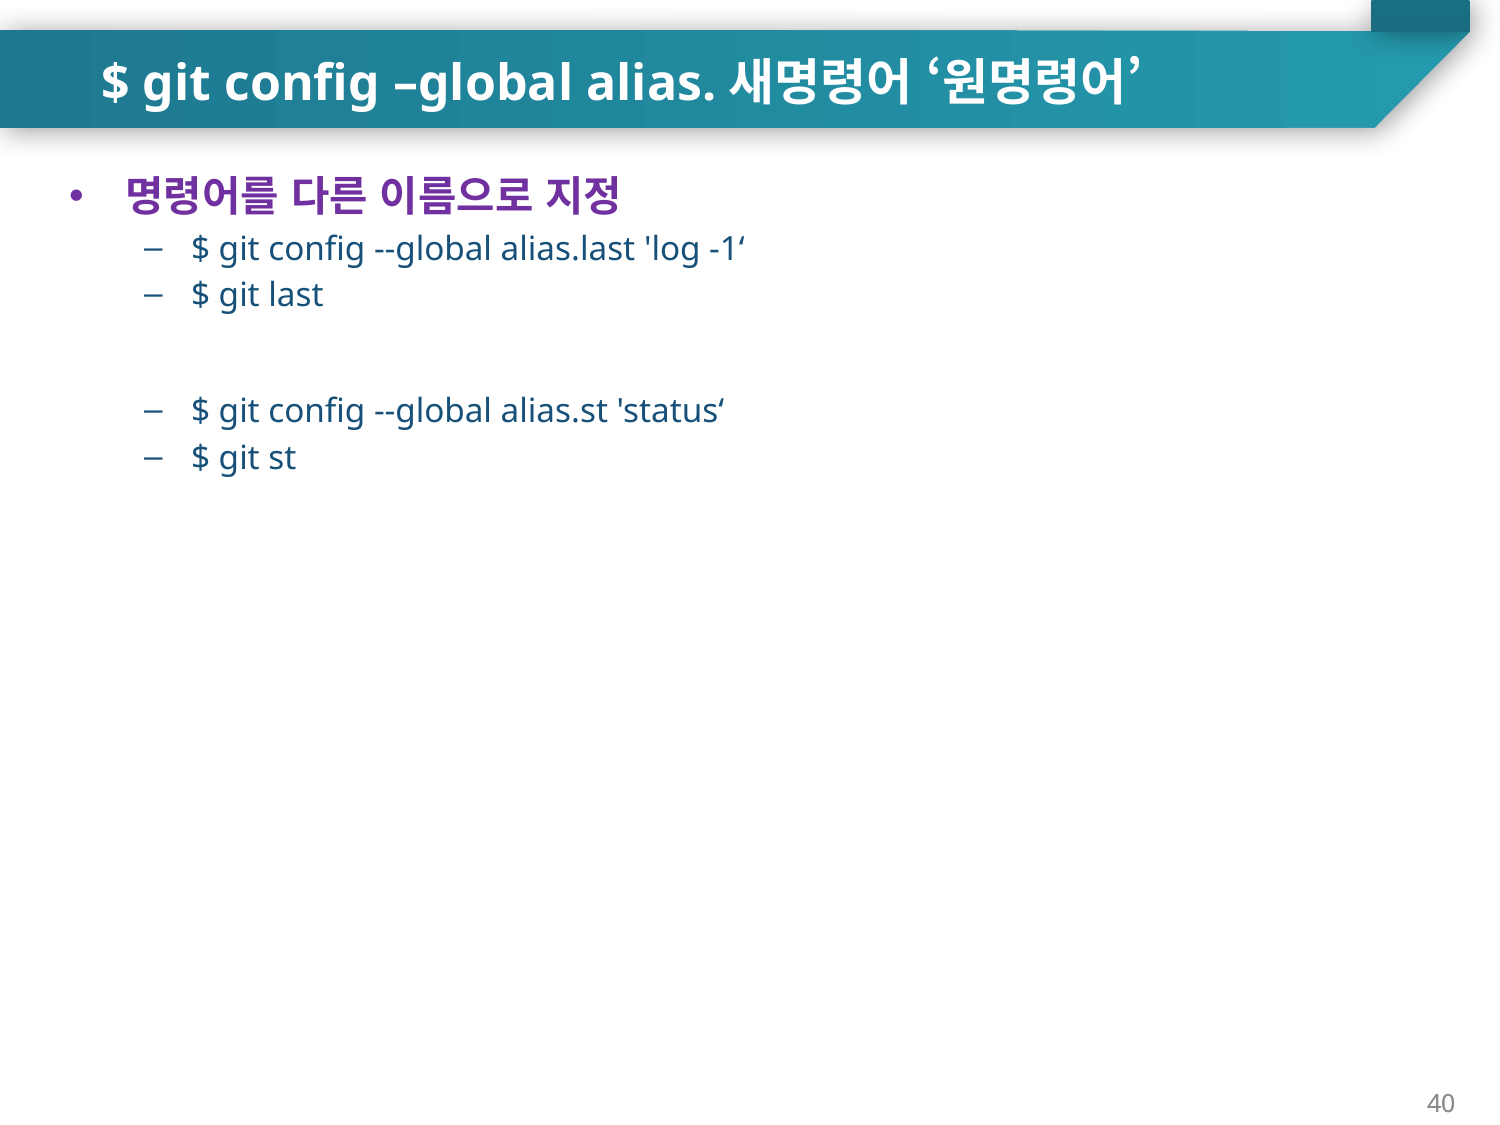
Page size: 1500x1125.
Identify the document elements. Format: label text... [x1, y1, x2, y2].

slide_number 40 [1120, 1084, 1471, 1124]
list $ git config –global alias.새명령어 ‘원명령어’ [101, 50, 1306, 118]
list 명령어를 다른 이름으로 지정 $ git config --global alias.last 'log -1‘ $ git last $ git config --global alias.st 'status‘ $ git st [54, 162, 1461, 1058]
